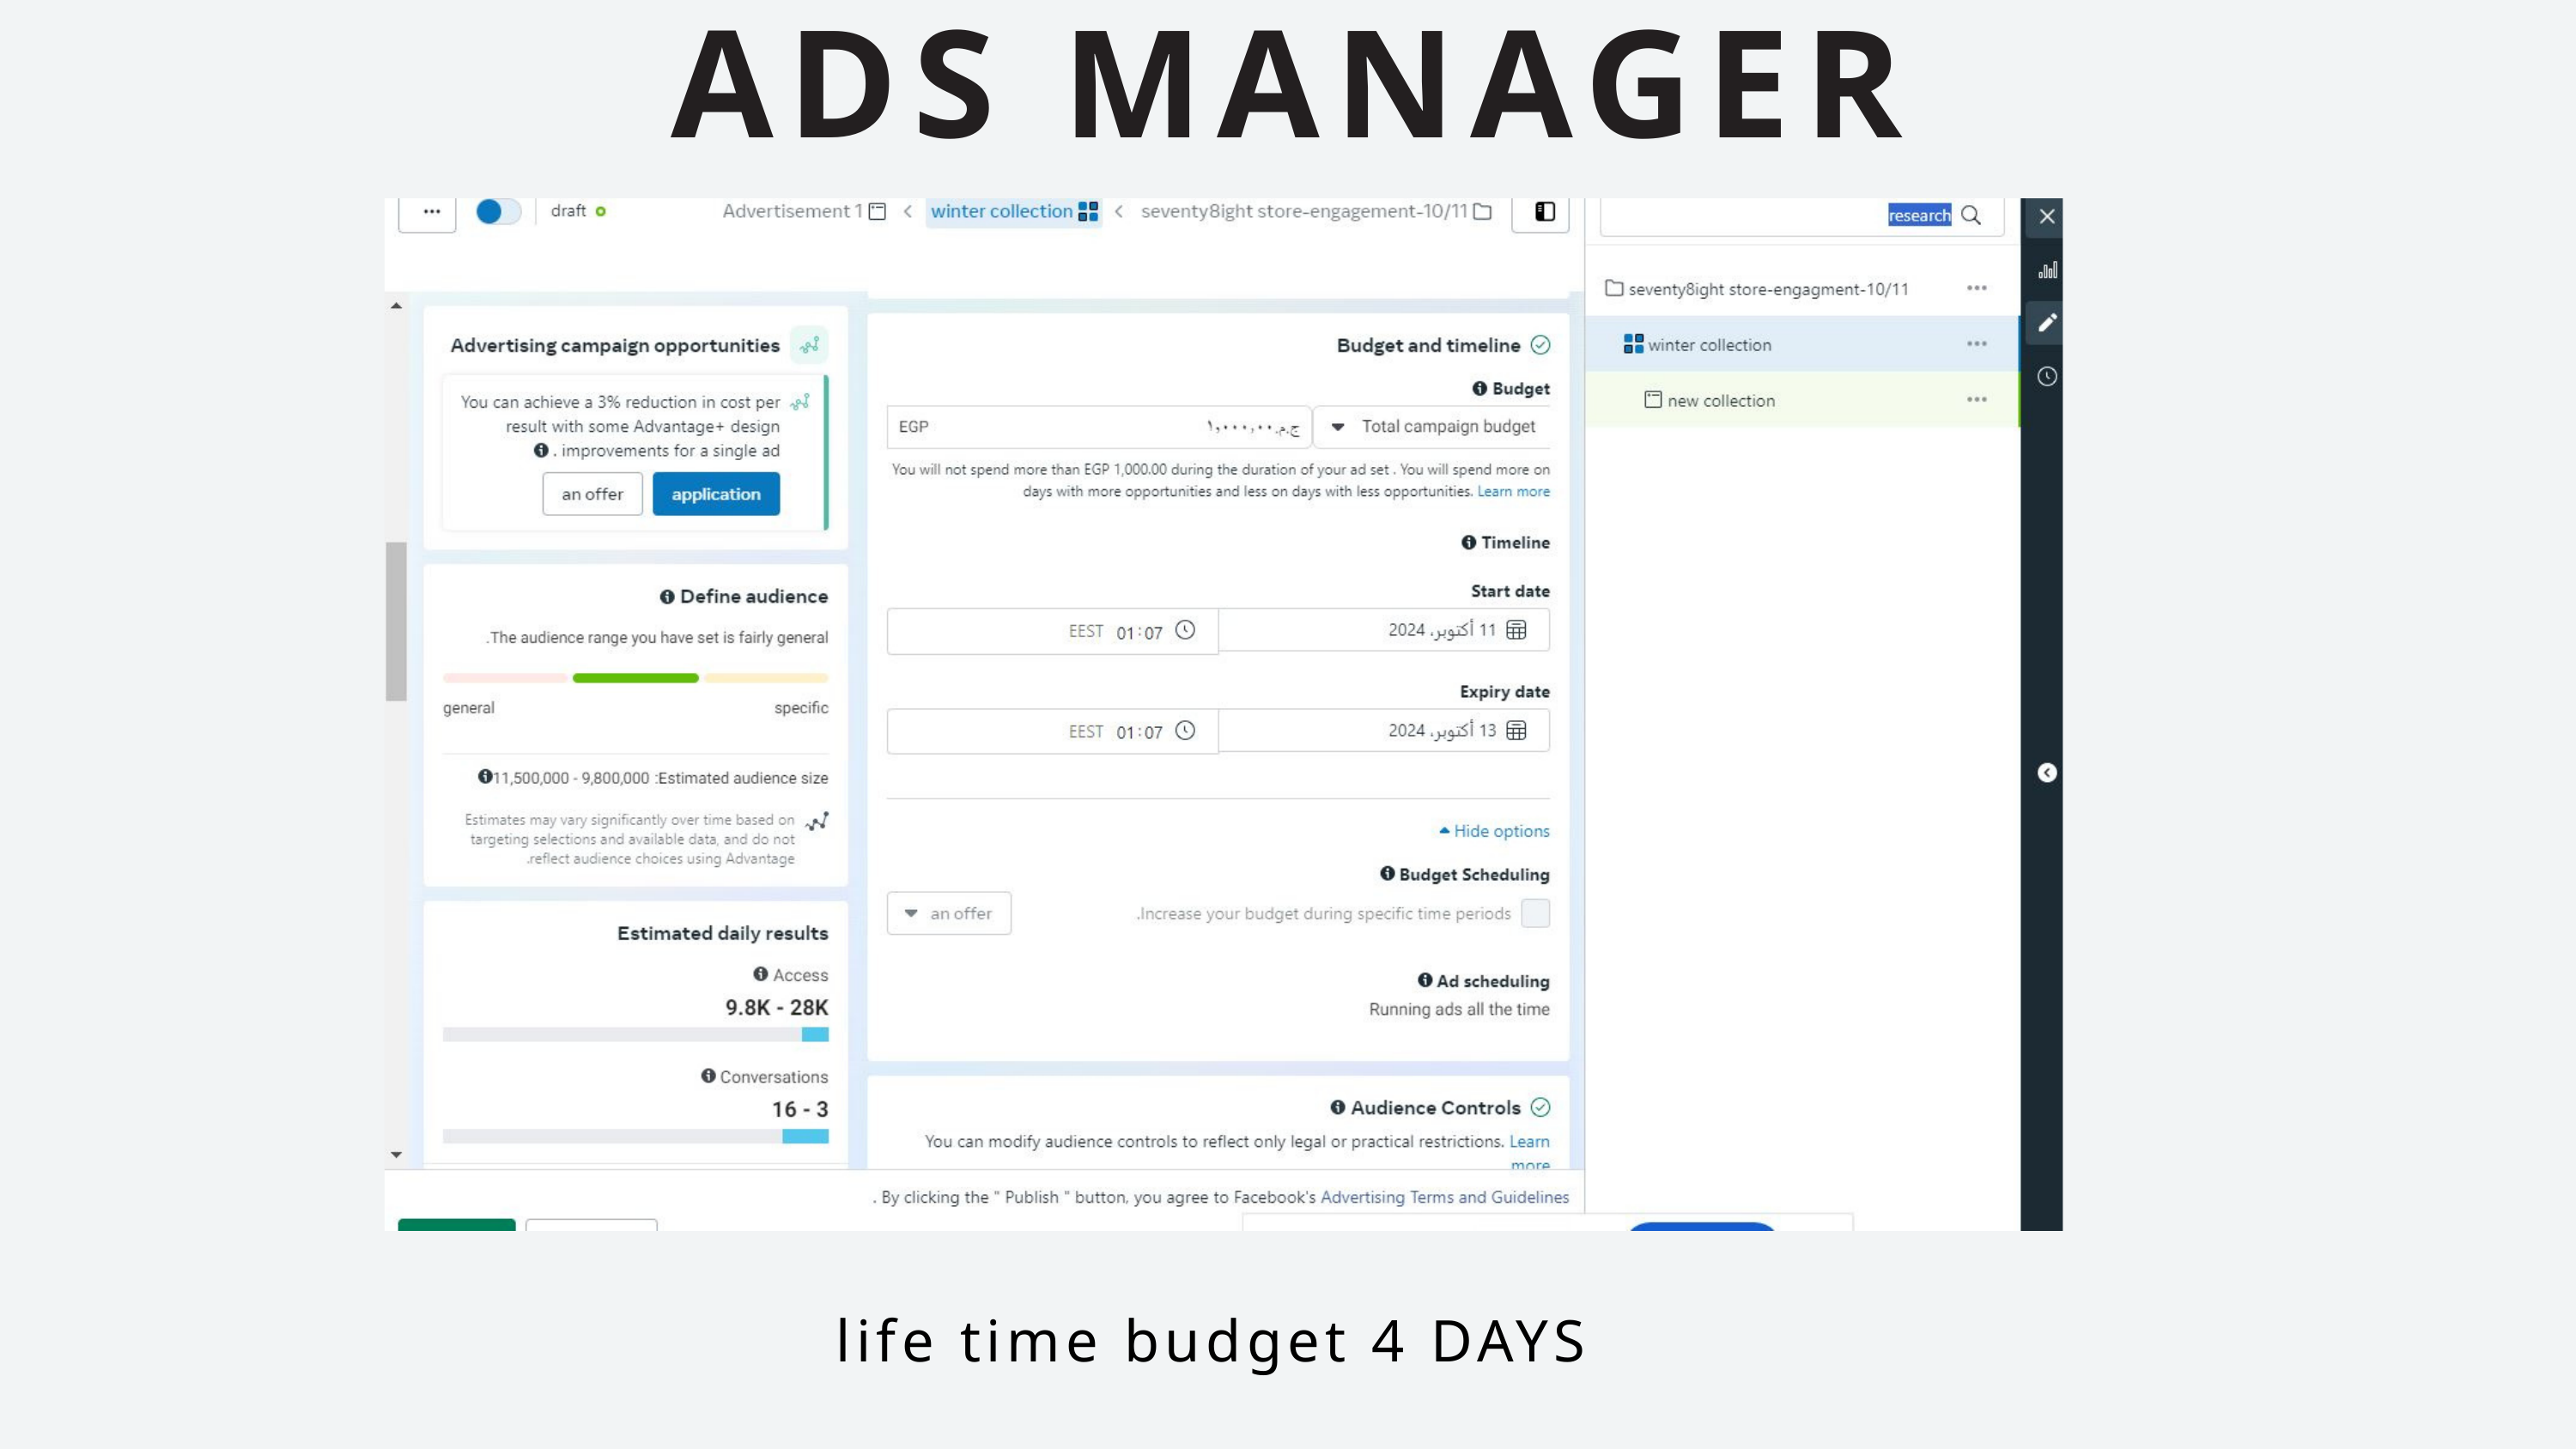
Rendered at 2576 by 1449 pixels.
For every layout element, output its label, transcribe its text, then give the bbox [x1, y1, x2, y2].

text_box life time budget 4 DAYS [360, 1294, 2063, 1374]
text_box [384, 198, 2063, 1231]
text_box ADS MANAGER [671, 0, 1960, 168]
